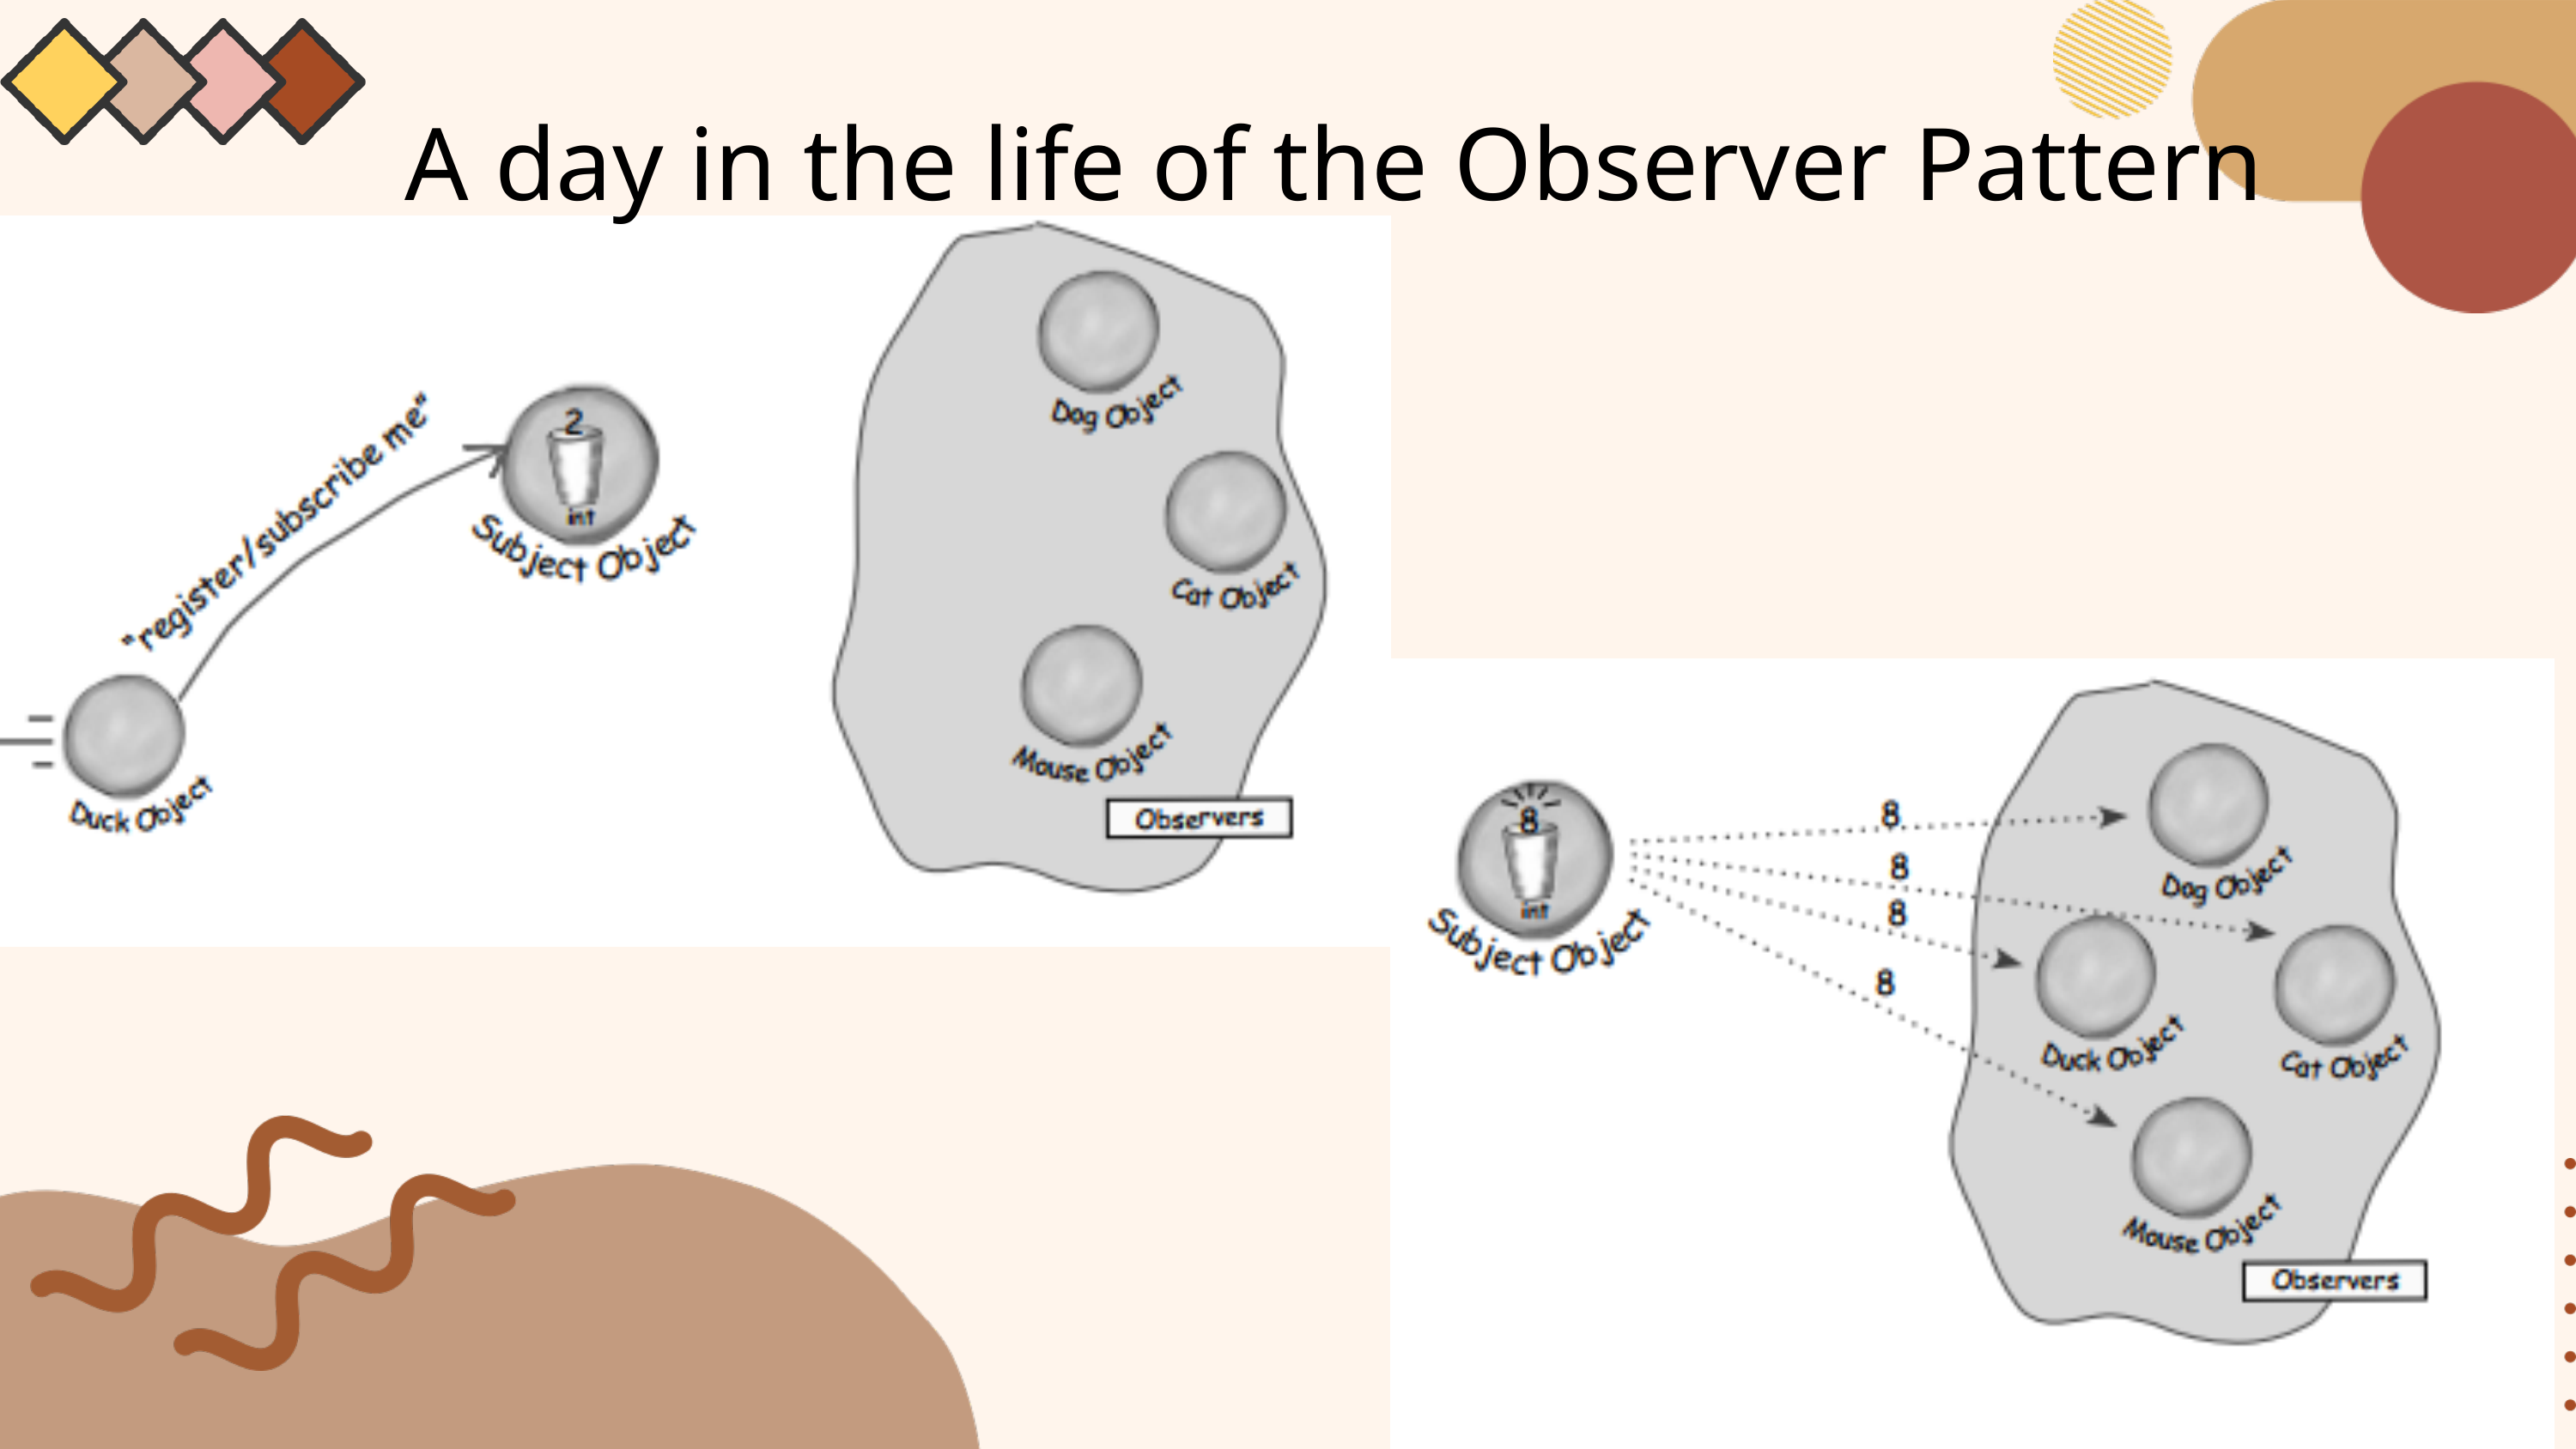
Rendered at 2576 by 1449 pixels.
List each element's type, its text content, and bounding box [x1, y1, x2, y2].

picture [0, 18, 366, 145]
text_box A day in the life of the Observer Pattern [366, 80, 2049, 221]
picture [2053, 0, 2576, 313]
picture [0, 215, 2576, 1449]
picture [0, 978, 1005, 1449]
